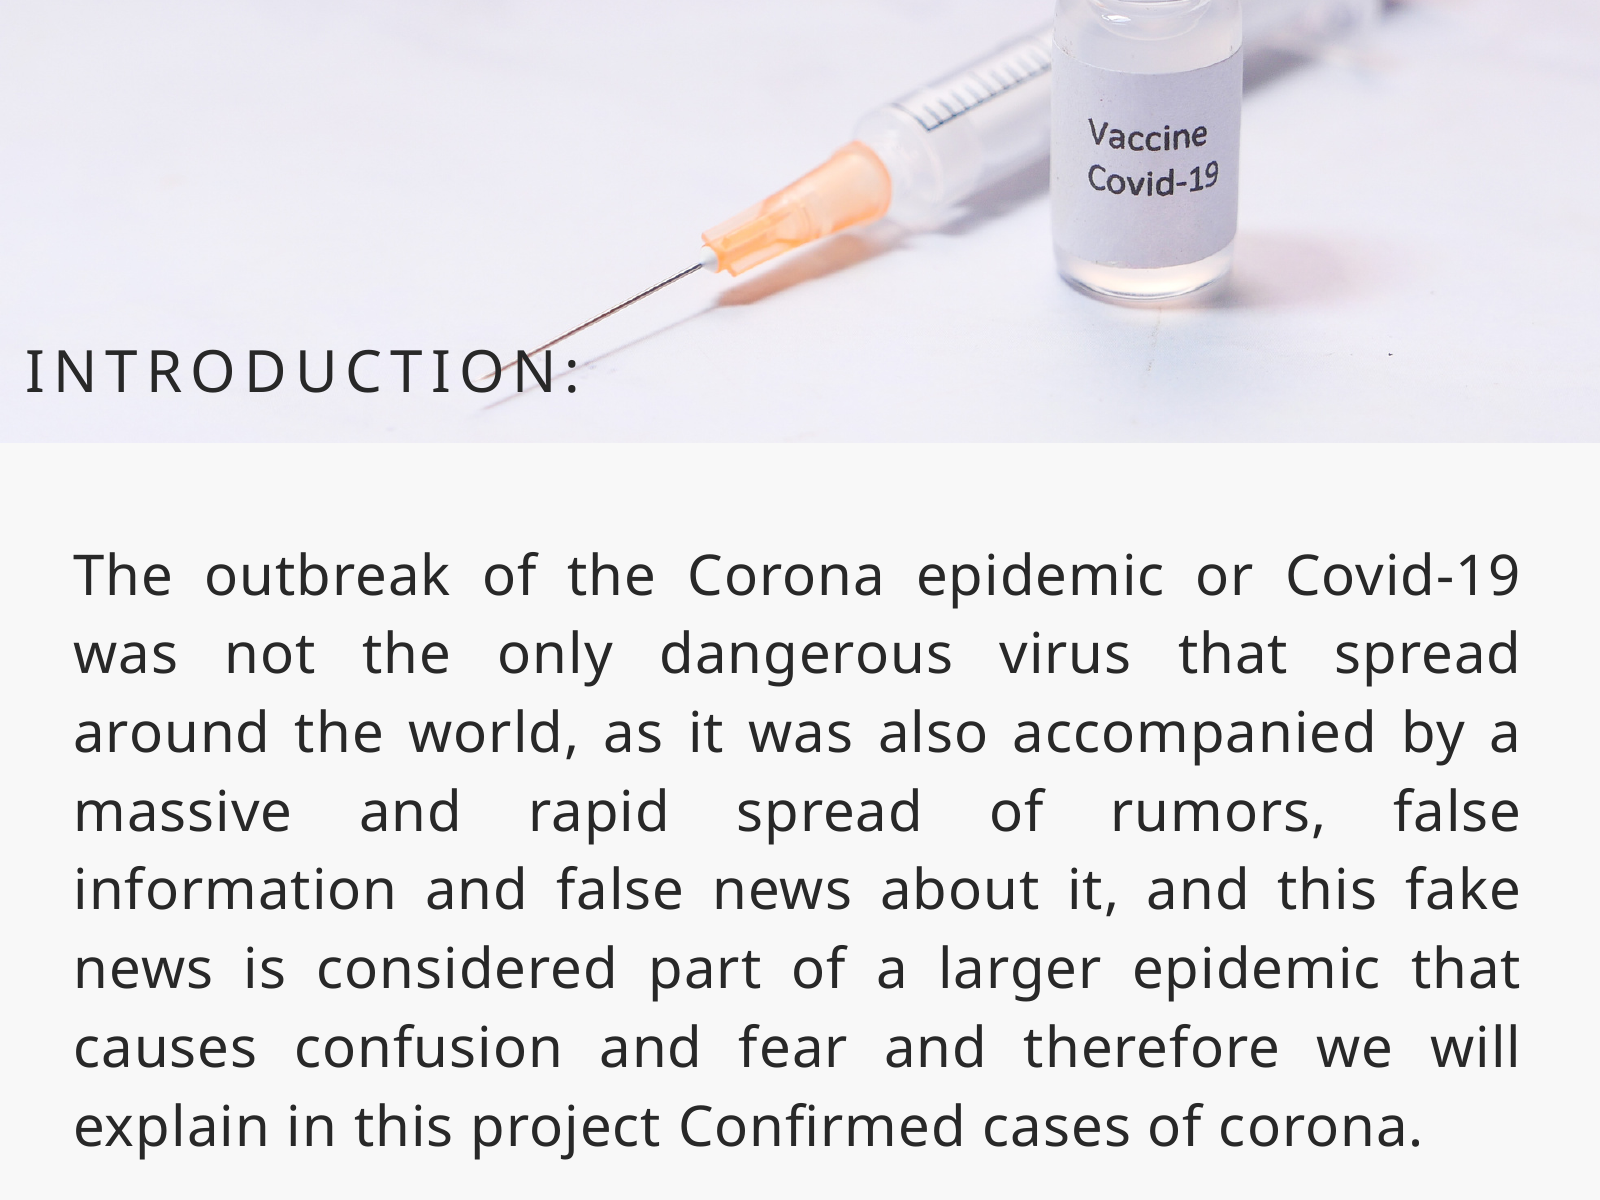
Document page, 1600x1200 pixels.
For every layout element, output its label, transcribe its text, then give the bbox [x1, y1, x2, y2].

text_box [0, 0, 1600, 443]
text_box The outbreak of the Corona epidemic or Covid-19 was not the only dangerous virus that spread around the world, as it was also accompanied by a massive and rapid spread of rumors, false information and false news about it, and this fake news is considered part of a larger epidemic that causes confusion and fear and therefore we will explain in this project Confirmed cases of corona. [73, 527, 1525, 1158]
